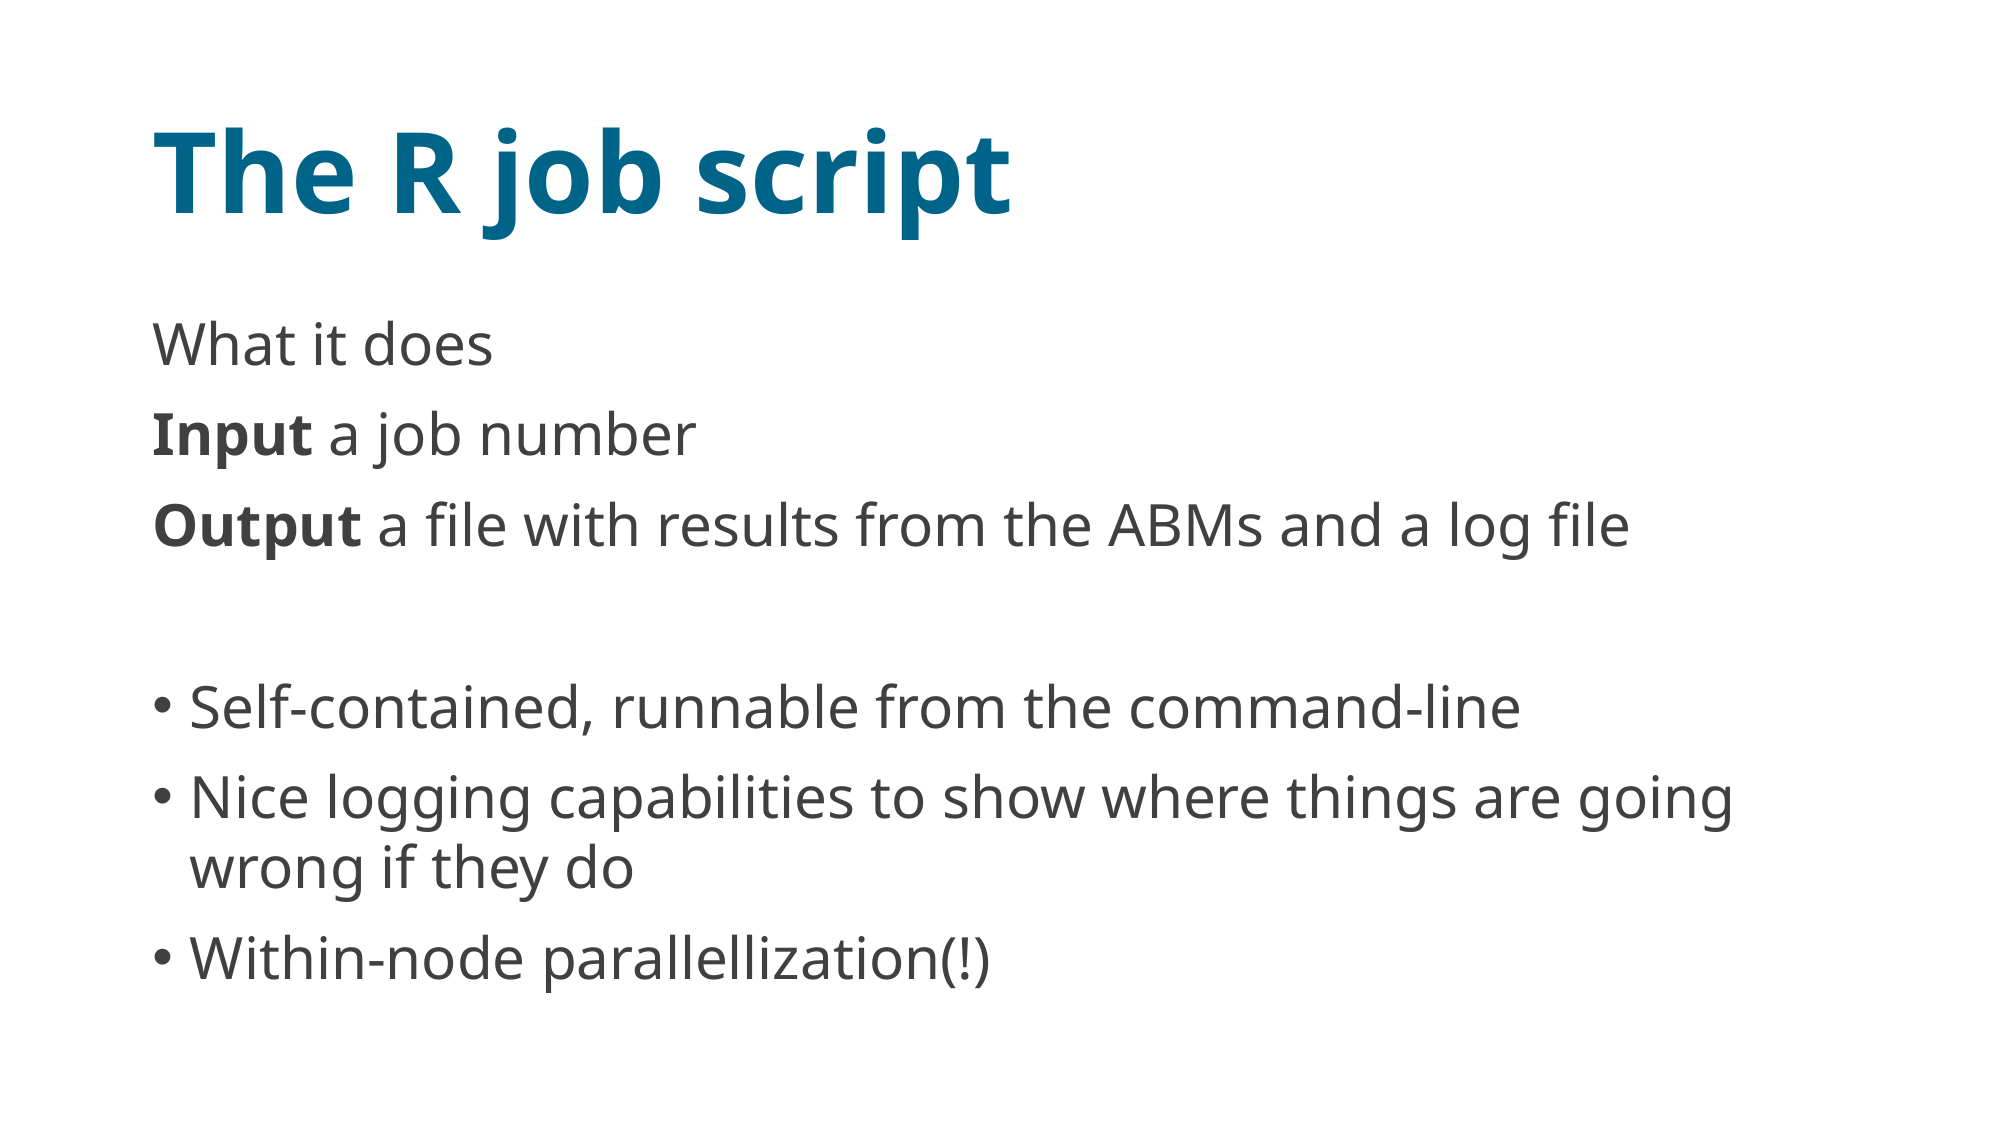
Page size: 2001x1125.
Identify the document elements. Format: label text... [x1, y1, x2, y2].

title The R job script [137, 59, 1863, 278]
list What it does Input a job number Output a file with results from the ABMs and a log file Self-contained, runnable from the command-line Nice logging capabilities to show where things are going wrong if they do Within-node parallellization(!) [137, 299, 1863, 1066]
